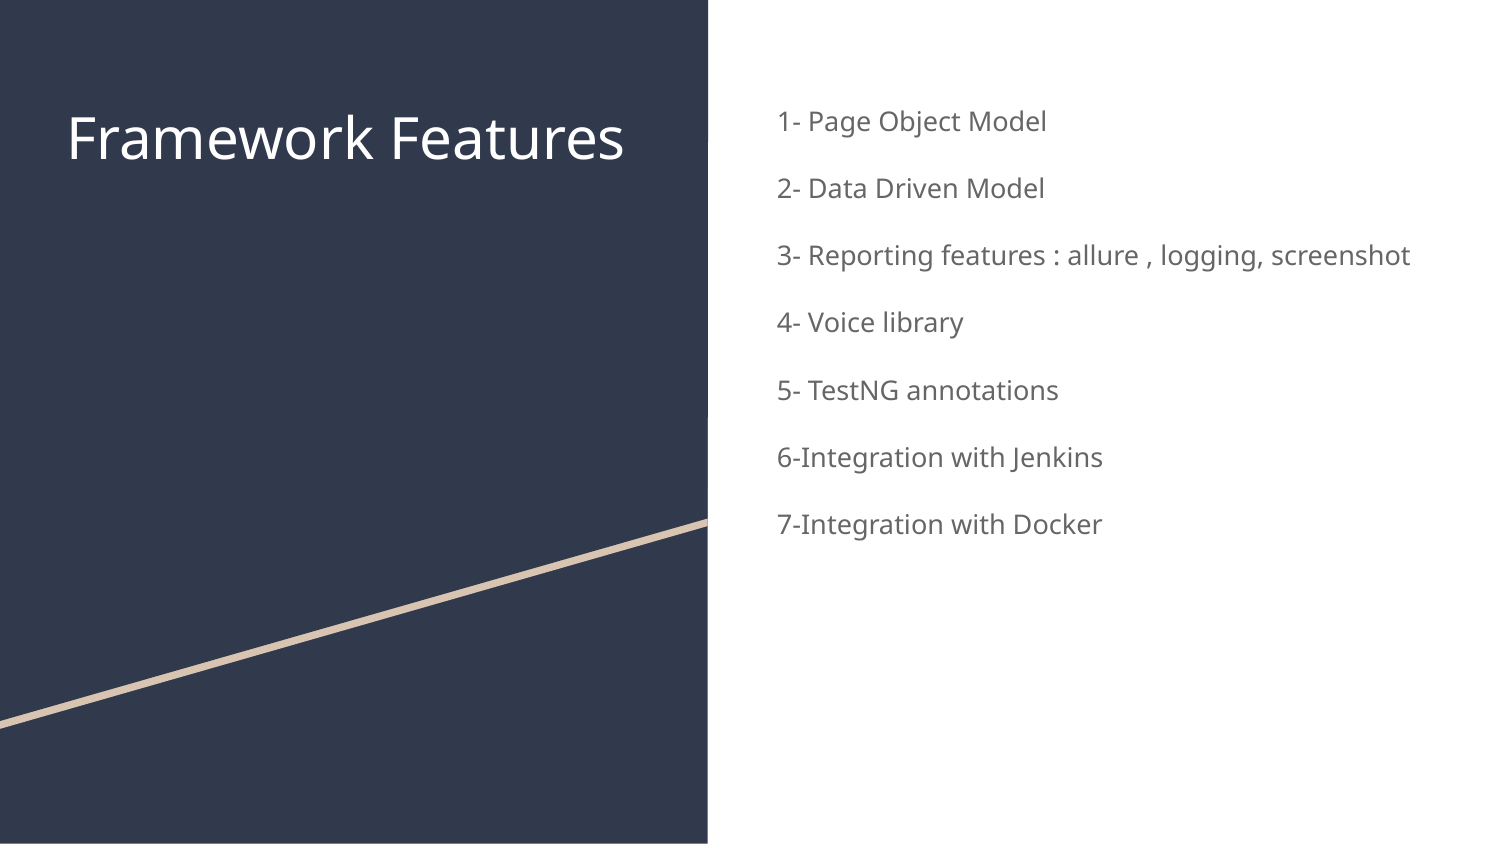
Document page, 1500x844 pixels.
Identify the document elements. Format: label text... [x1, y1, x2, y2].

title Framework Features [51, 82, 660, 494]
list 1- Page Object Model 2- Data Driven Model 3- Reporting features : allure , logging, screenshot 4- Voice library 5- TestNG annotations 6-Integration with Jenkins 7-Integration with Docker [761, 82, 1446, 755]
